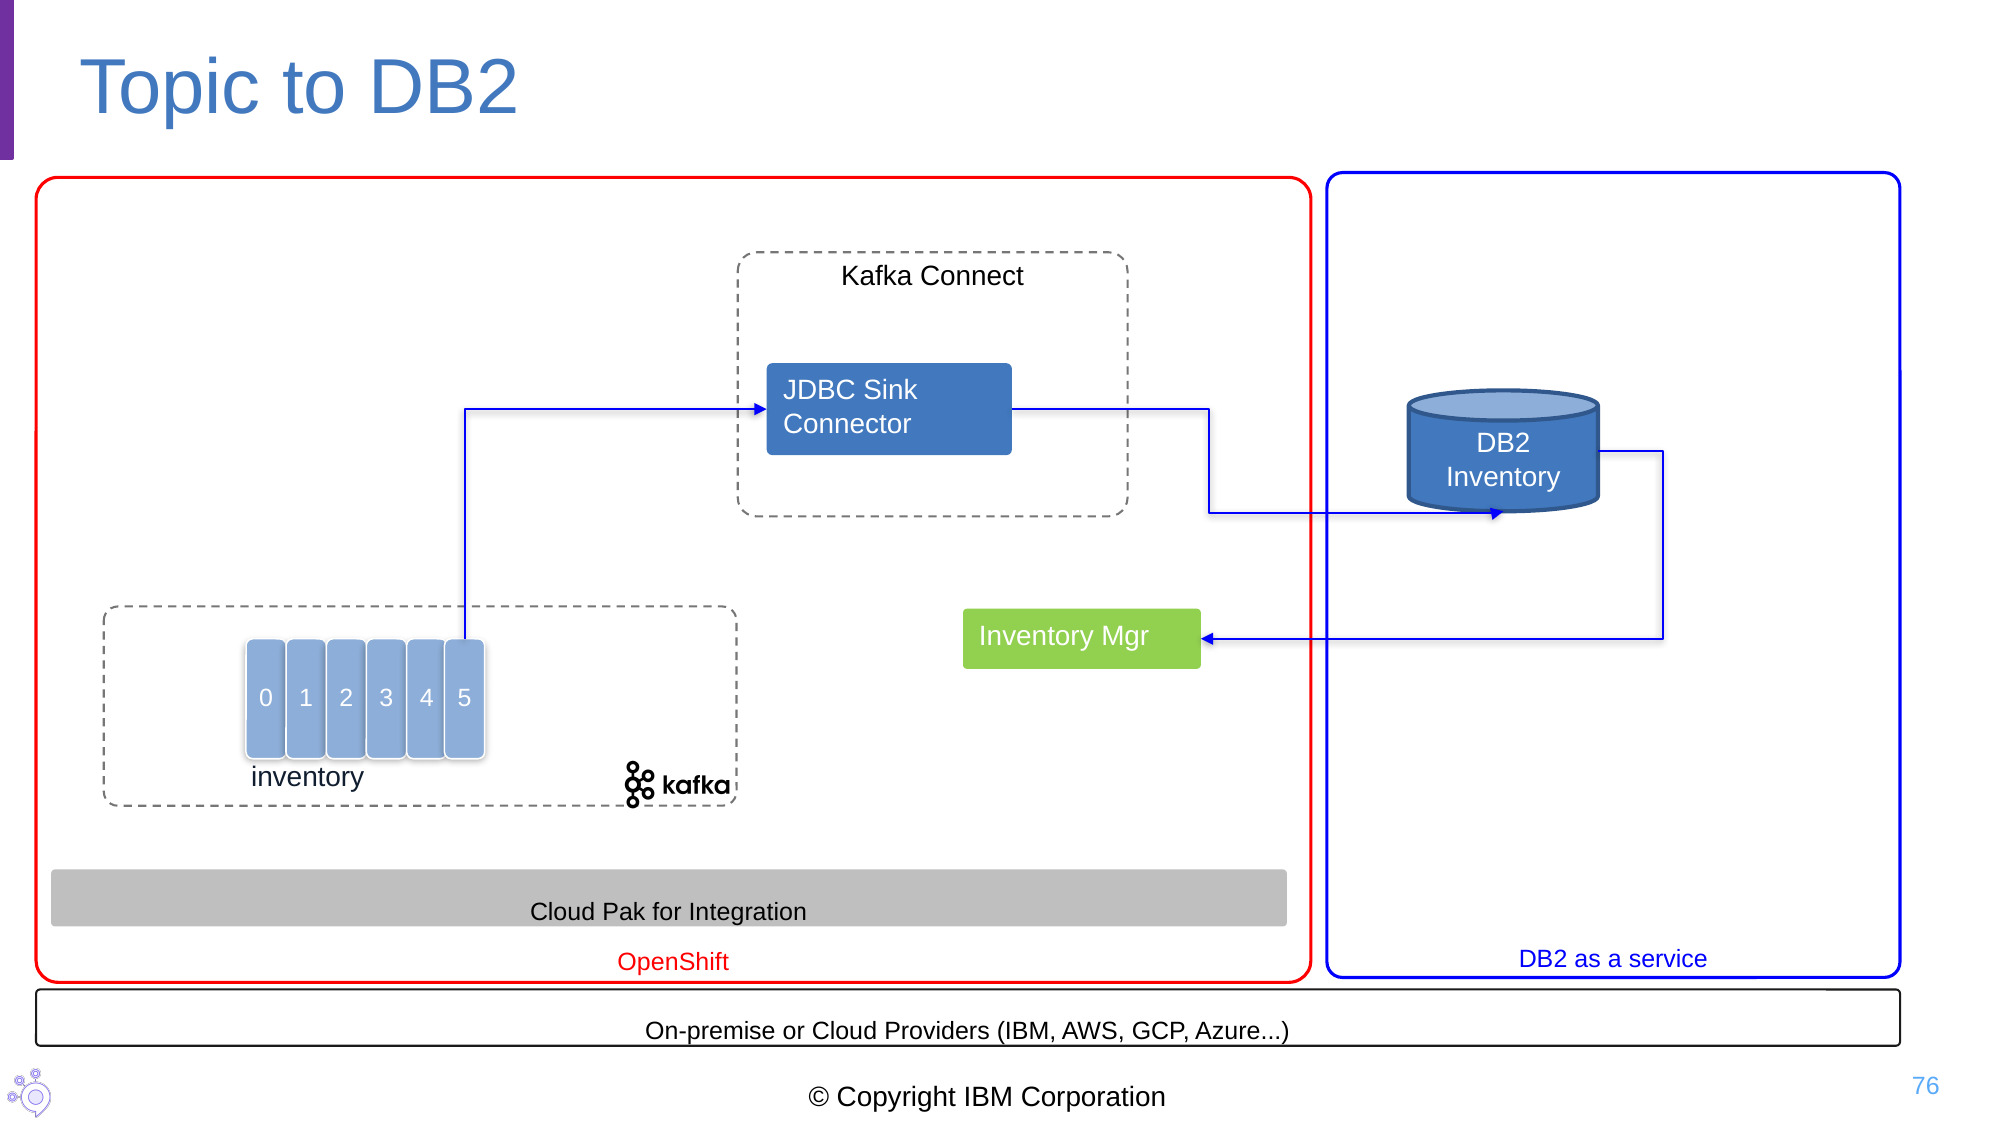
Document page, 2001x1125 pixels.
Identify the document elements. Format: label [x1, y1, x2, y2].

picture [7, 1068, 51, 1118]
text_box [36, 172, 1900, 983]
slide_number [1867, 1054, 1955, 1115]
text_box [36, 989, 1901, 1046]
title [63, 9, 1901, 155]
picture [616, 752, 737, 816]
